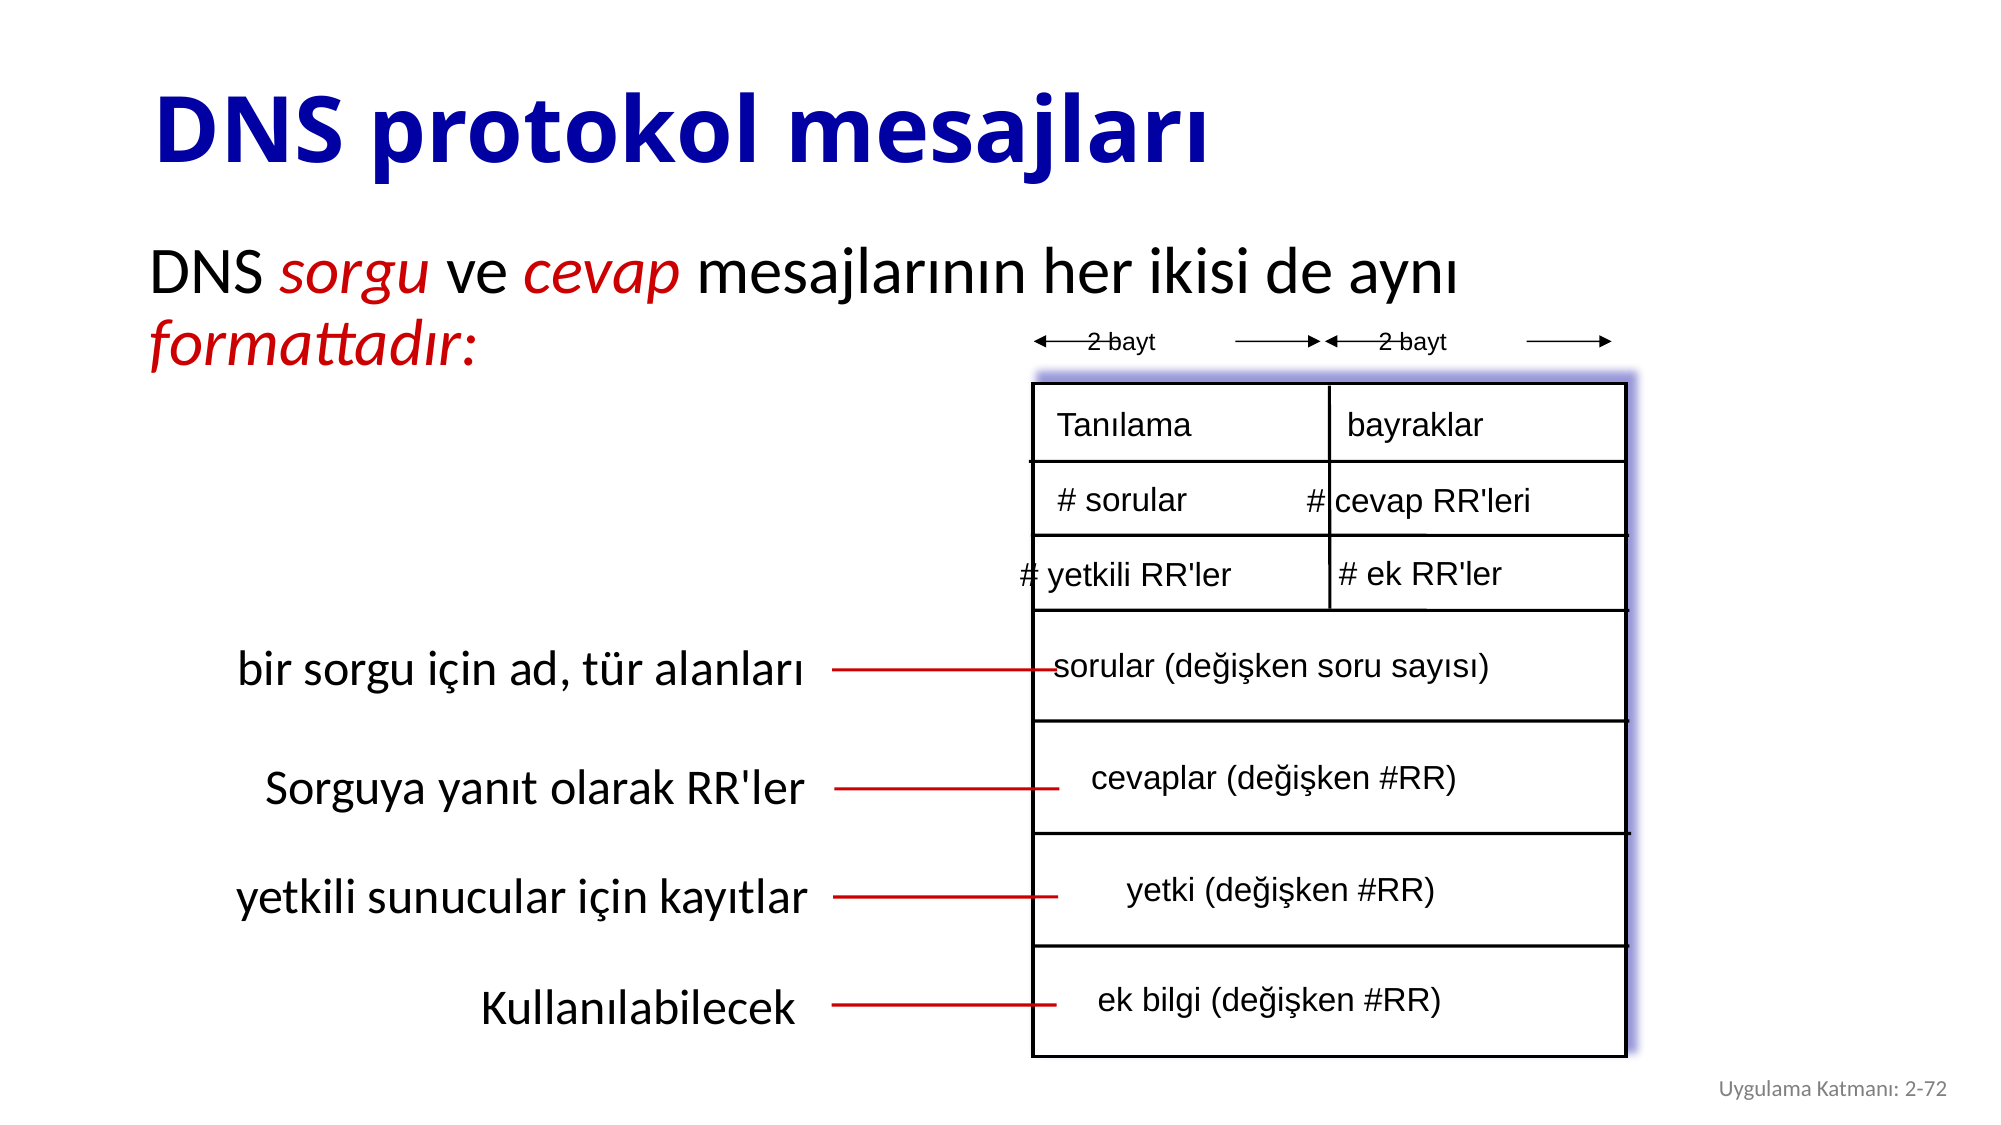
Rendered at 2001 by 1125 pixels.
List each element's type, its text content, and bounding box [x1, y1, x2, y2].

text_box Sorguya yanıt olarak RR'ler [163, 756, 821, 822]
text_box DNS sorgu ve cevap mesajlarının her ikisi de aynı formattadır: [113, 228, 1819, 313]
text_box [1028, 317, 1632, 1057]
text_box yetkili sunucular için kayıtlar [35, 865, 824, 932]
text_box Kullanılabilecek [65, 976, 823, 1042]
text_box bir sorgu için ad, tür alanları [168, 637, 820, 704]
title DNS protokol mesajları [137, 59, 1863, 207]
slide_number Uygulama Katmanı: 2-72 [1512, 1056, 1963, 1117]
